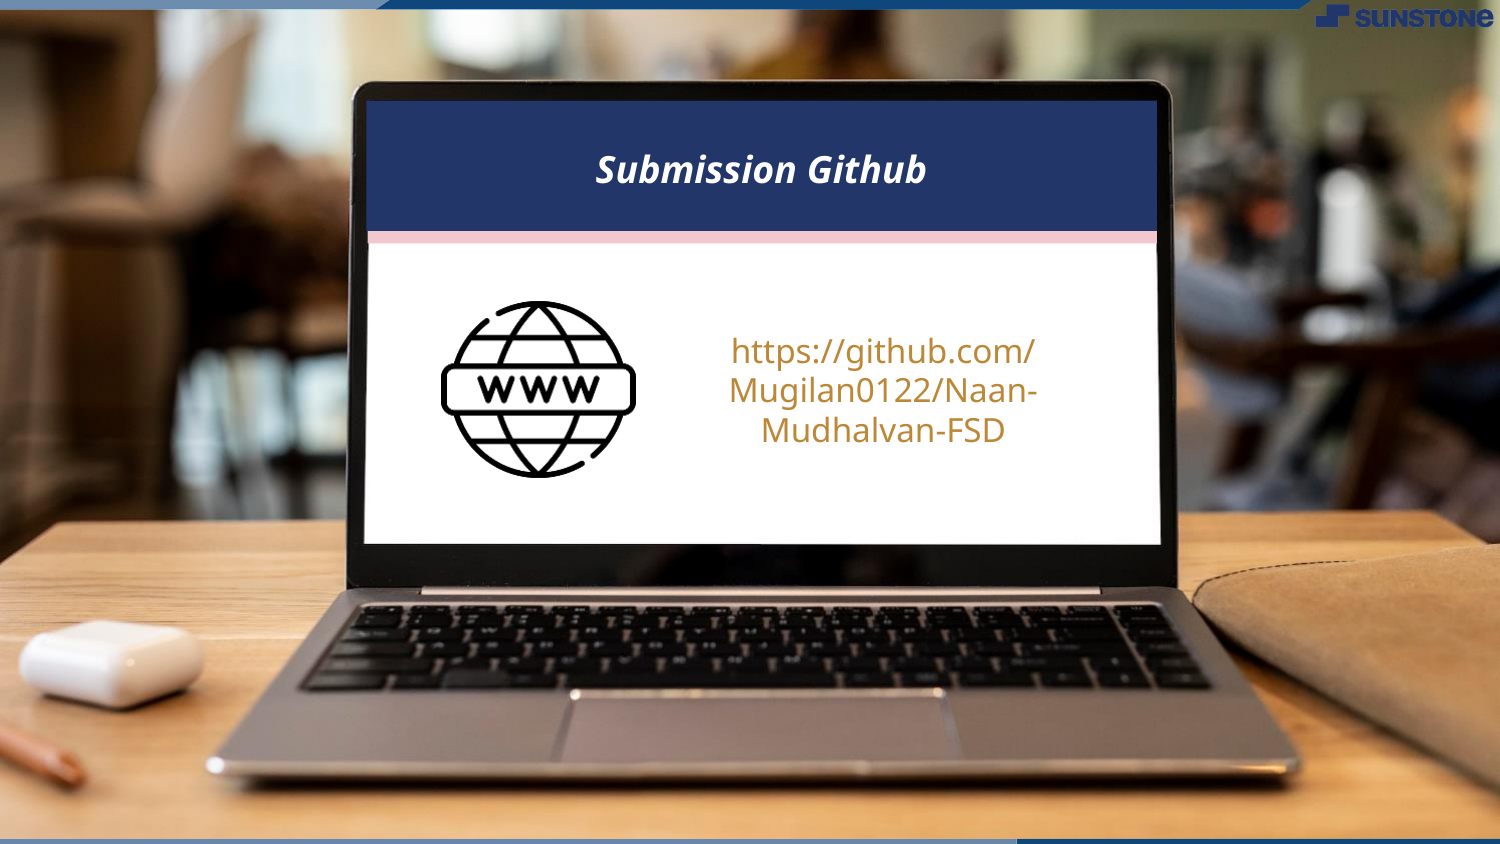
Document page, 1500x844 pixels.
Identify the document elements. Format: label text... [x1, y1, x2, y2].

picture [0, 0, 1500, 844]
list Submission Github [432, 131, 1091, 206]
list https://github.com/Mugilan0122/Naan-Mudhalvan-FSD [660, 184, 1107, 675]
